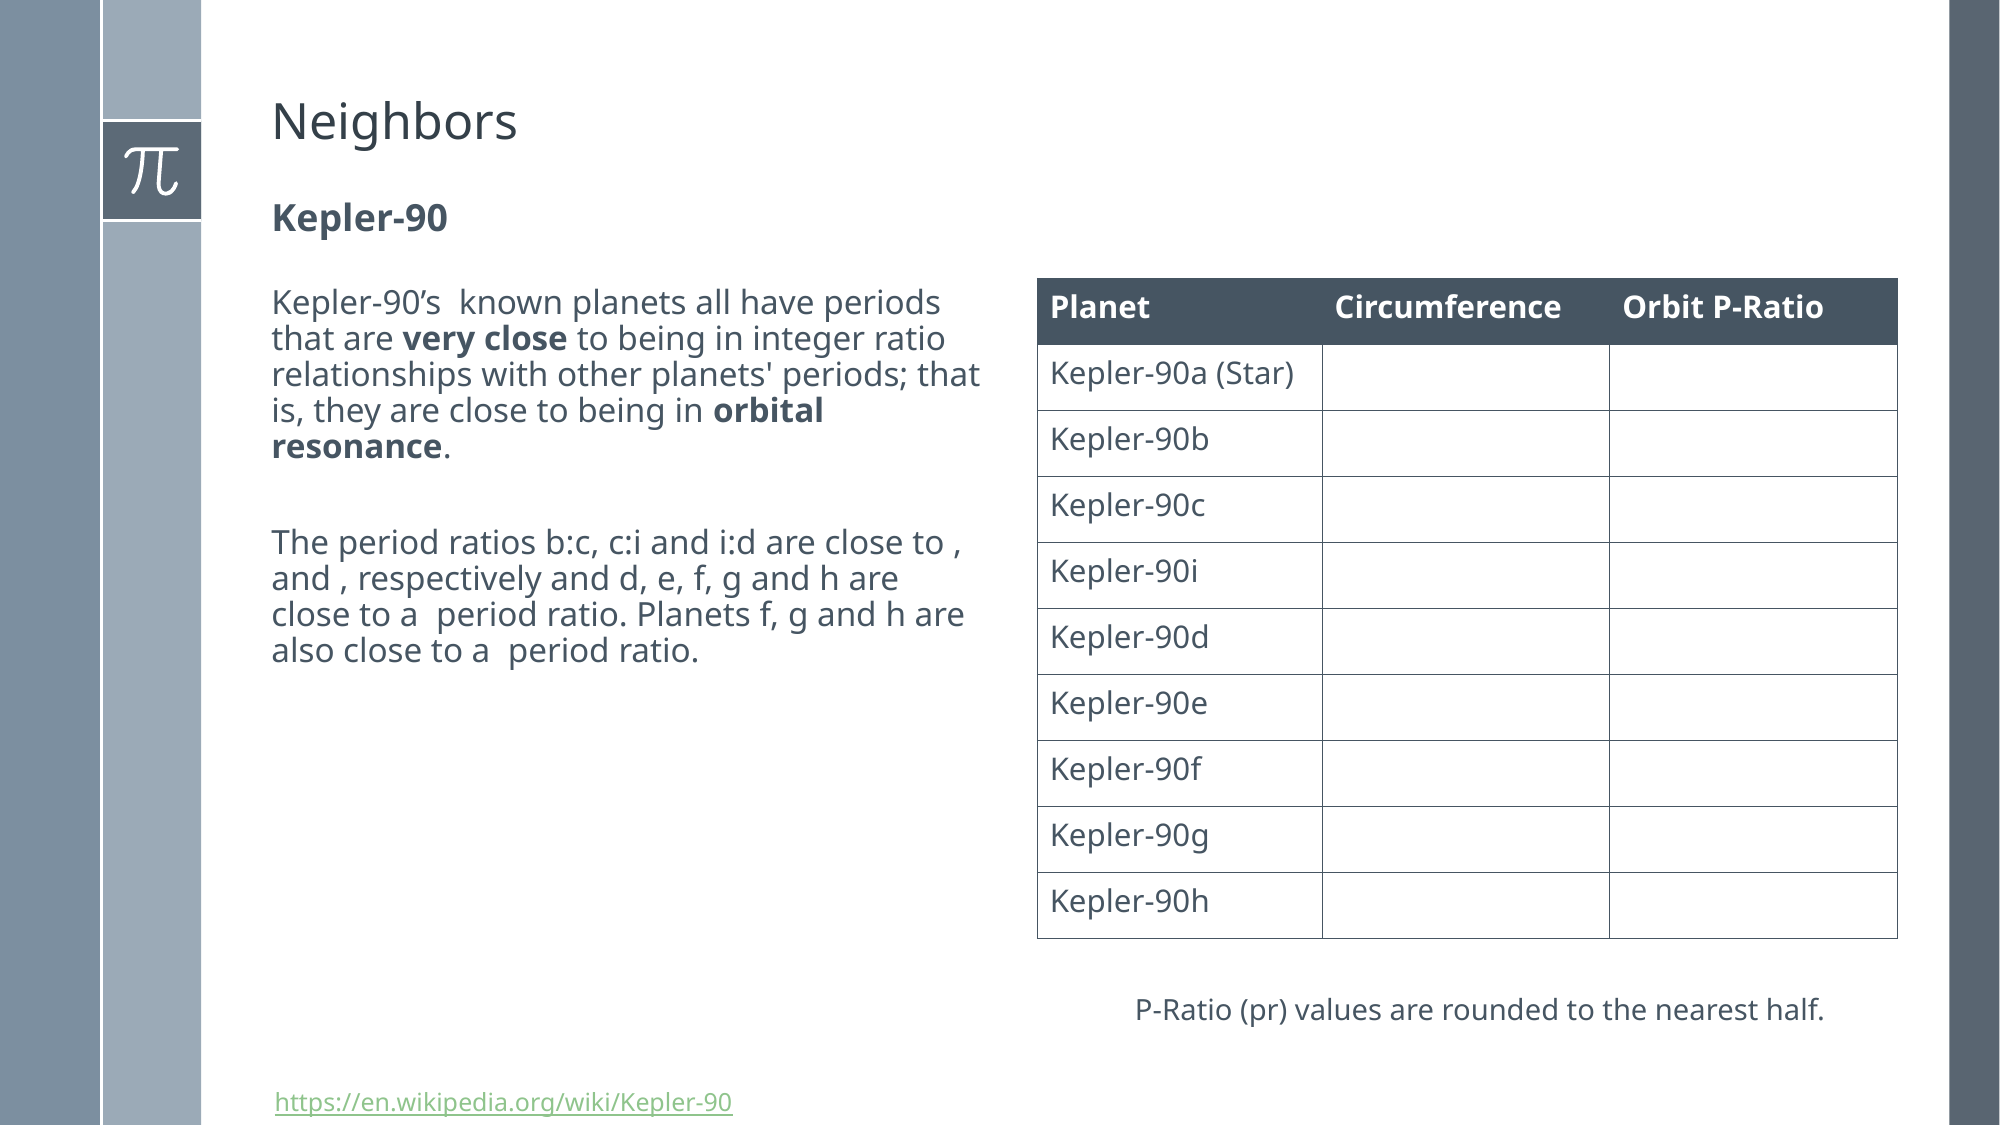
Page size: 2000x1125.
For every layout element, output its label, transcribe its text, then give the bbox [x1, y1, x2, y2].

text_box P-Ratio (pr) values are rounded to the nearest half. [1037, 984, 1924, 1034]
text_box https://en.wikipedia.org/wiki/Kepler-90 [259, 1079, 1862, 1125]
text_box Kepler-90 [256, 162, 1862, 247]
title Neighbors [256, 92, 1862, 158]
